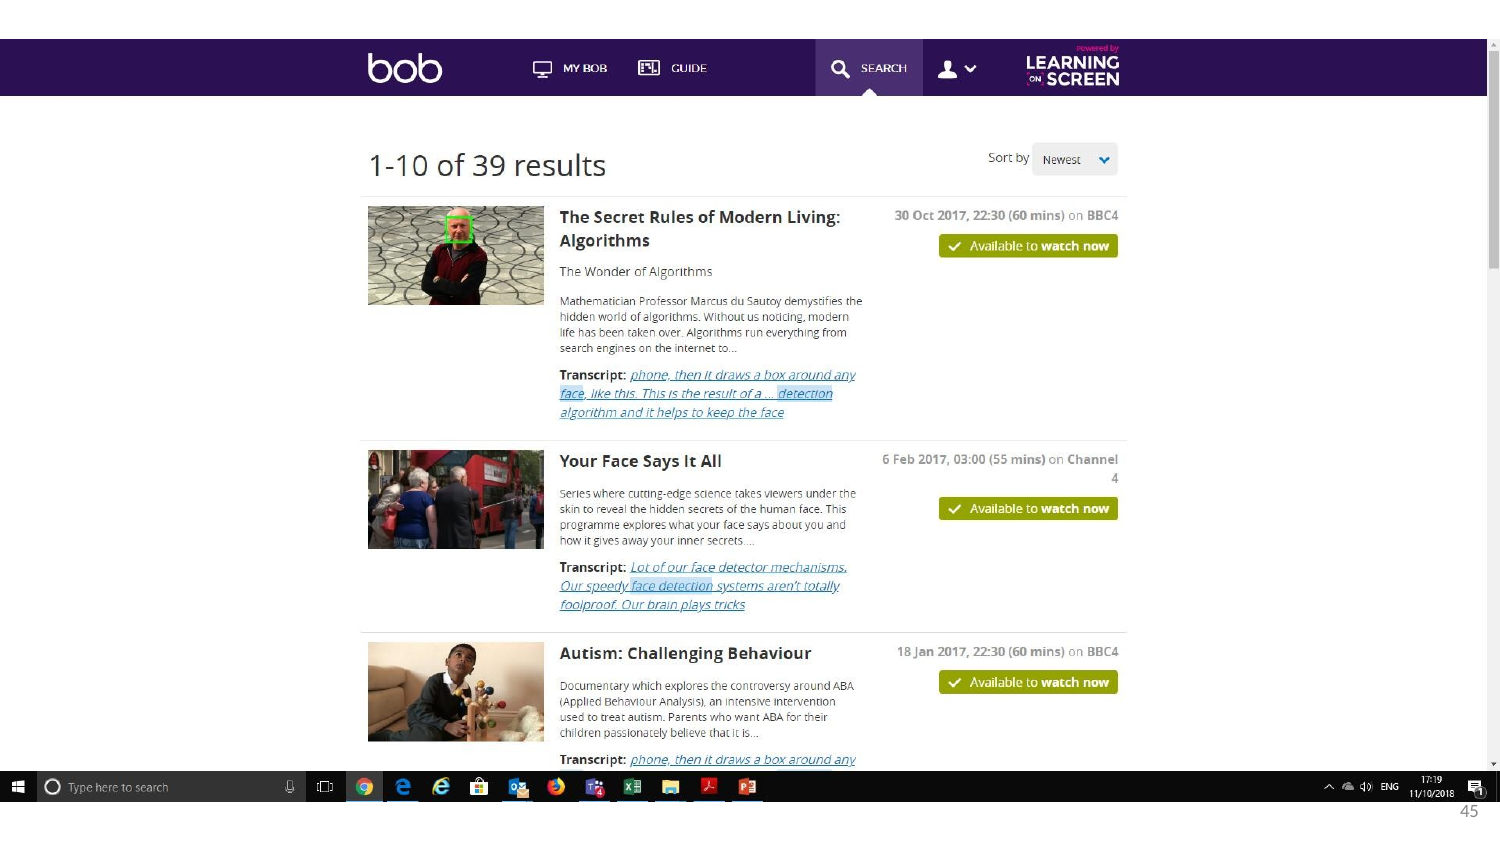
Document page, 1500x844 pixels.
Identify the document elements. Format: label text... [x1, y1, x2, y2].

text_box 45 [1457, 802, 1481, 822]
text_box [0, 39, 1500, 802]
